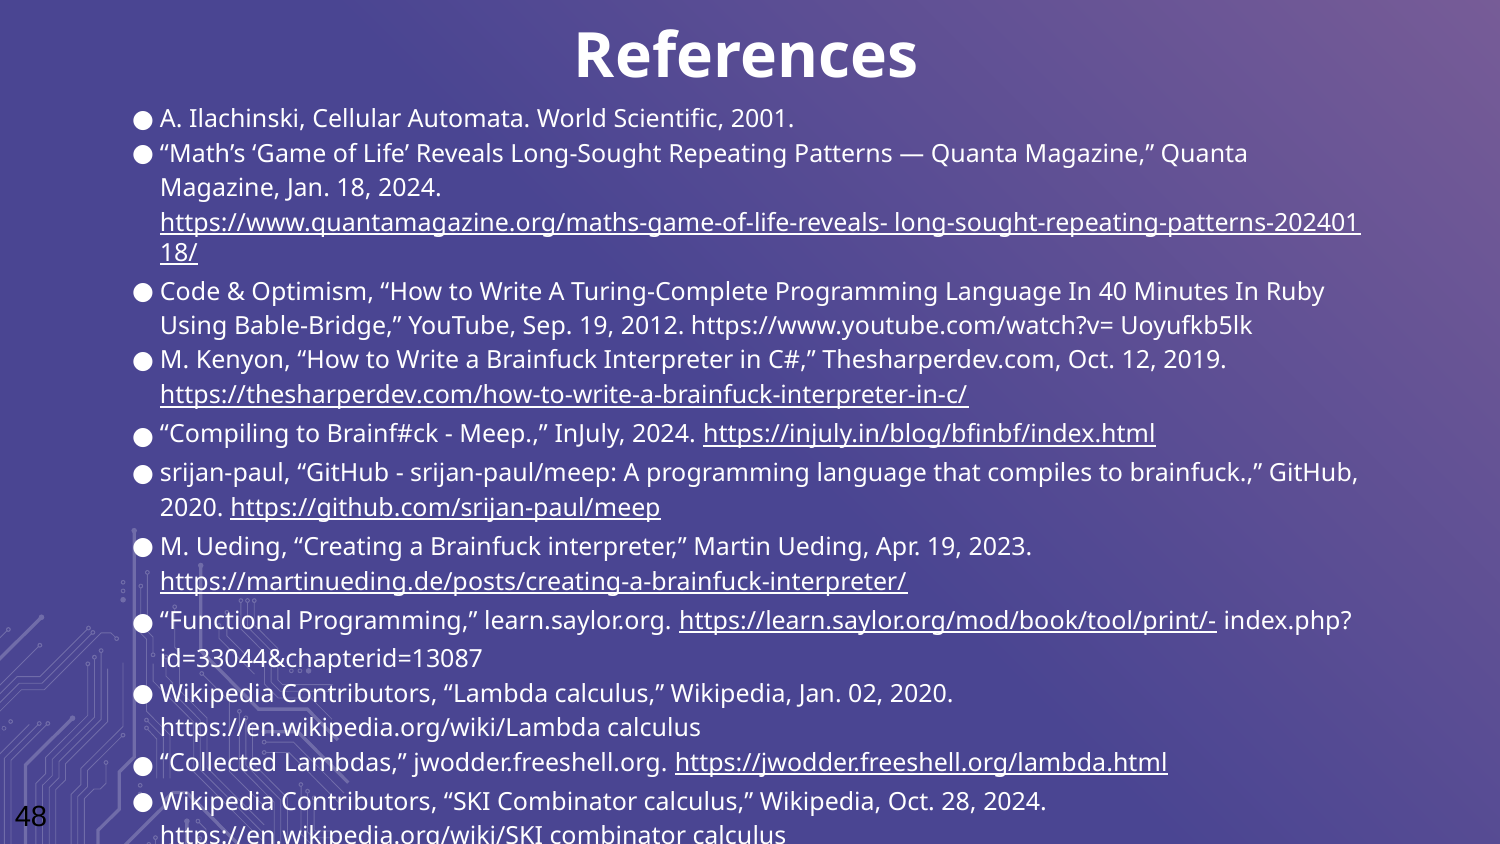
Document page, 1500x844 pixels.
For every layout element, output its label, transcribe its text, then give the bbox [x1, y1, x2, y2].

list A. Ilachinski, Cellular Automata. World Scientific, 2001. “Math’s ‘Game of Life’ Reveals Long-Sought Repeating Patterns — Quanta Magazine,” Quanta Magazine, Jan. 18, 2024. https://www.quantamagazine.org/maths-game-of-life-reveals- long-sought-repeating-patterns-20240118/ Code & Optimism, “How to Write A Turing-Complete Programming Language In 40 Minutes In Ruby Using Bable-Bridge,” YouTube, Sep. 19, 2012. https://www.youtube.com/watch?v= Uoyufkb5lk M. Kenyon, “How to Write a Brainfuck Interpreter in C#,” Thesharperdev.com, Oct. 12, 2019. https://thesharperdev.com/how-to-write-a-brainfuck-interpreter-in-c/ “Compiling to Brainf#ck - Meep.,” InJuly, 2024. https://injuly.in/blog/bfinbf/index.html srijan-paul, “GitHub - srijan-paul/meep: A programming language that compiles to brainfuck.,” GitHub, 2020. https://github.com/srijan-paul/meep M. Ueding, “Creating a Brainfuck interpreter,” Martin Ueding, Apr. 19, 2023. https://martinueding.de/posts/creating-a-brainfuck-interpreter/ “Functional Programming,” learn.saylor.org. https://learn.saylor.org/mod/book/tool/print/- index.php?id=33044&chapterid=13087 Wikipedia Contributors, “Lambda calculus,” Wikipedia, Jan. 02, 2020. https://en.wikipedia.org/wiki/Lambda calculus “Collected Lambdas,” jwodder.freeshell.org. https://jwodder.freeshell.org/lambda.html Wikipedia Contributors, “SKI Combinator calculus,” Wikipedia, Oct. 28, 2024. https://en.wikipedia.org/wiki/SKI combinator calculus [116, 83, 1382, 756]
title References [558, 0, 940, 90]
text_box 48 [0, 789, 113, 840]
